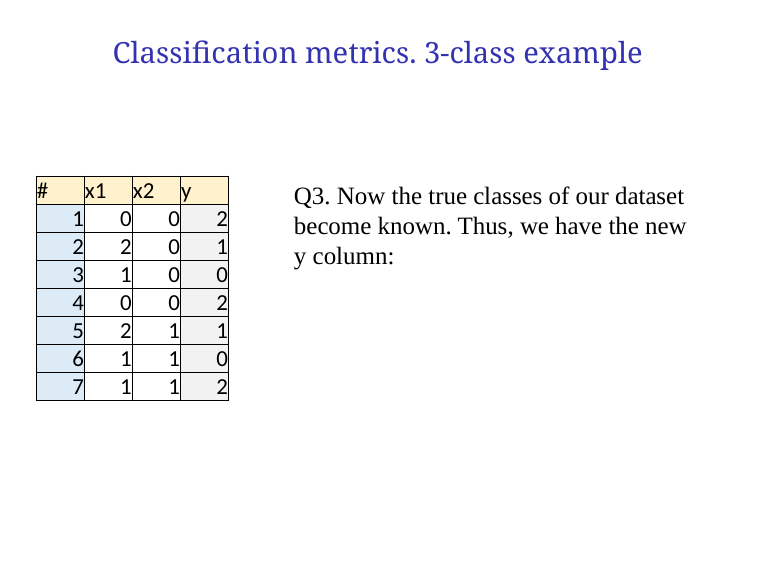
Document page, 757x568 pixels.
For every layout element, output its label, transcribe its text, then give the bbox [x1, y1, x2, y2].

table_header y [181, 177, 228, 204]
table_cell 1 [85, 345, 132, 372]
table_cell 7 [37, 373, 84, 400]
table_cell 0 [133, 261, 180, 288]
table_cell 0 [181, 345, 228, 372]
table_cell 1 [133, 373, 180, 400]
table_cell 0 [133, 205, 180, 232]
table_cell 1 [133, 345, 180, 372]
table_cell 3 [37, 261, 84, 288]
table_cell 0 [133, 289, 180, 316]
text_box Q3. Now the true classes of our dataset become known. Thus, we have the new y column: [279, 172, 710, 402]
table_header x1 [85, 177, 132, 204]
table_cell 2 [85, 233, 132, 260]
table_cell 0 [85, 205, 132, 232]
table_cell 0 [181, 261, 228, 288]
table_cell 2 [85, 317, 132, 344]
table_cell 5 [37, 317, 84, 344]
table_header # [37, 177, 84, 204]
table_cell 1 [37, 205, 84, 232]
table_header x2 [133, 177, 180, 204]
table_cell 1 [181, 317, 228, 344]
table_cell 0 [133, 233, 180, 260]
table_cell 1 [85, 261, 132, 288]
table_cell 1 [85, 373, 132, 400]
table_cell 1 [181, 233, 228, 260]
table_cell 2 [181, 205, 228, 232]
table_cell 0 [85, 289, 132, 316]
table_cell 2 [181, 289, 228, 316]
table_cell 4 [37, 289, 84, 316]
table_cell 2 [37, 233, 84, 260]
table_cell 6 [37, 345, 84, 372]
table_cell 2 [181, 373, 228, 400]
title Classification metrics. 3-class example [0, 34, 757, 70]
table_cell 1 [133, 317, 180, 344]
